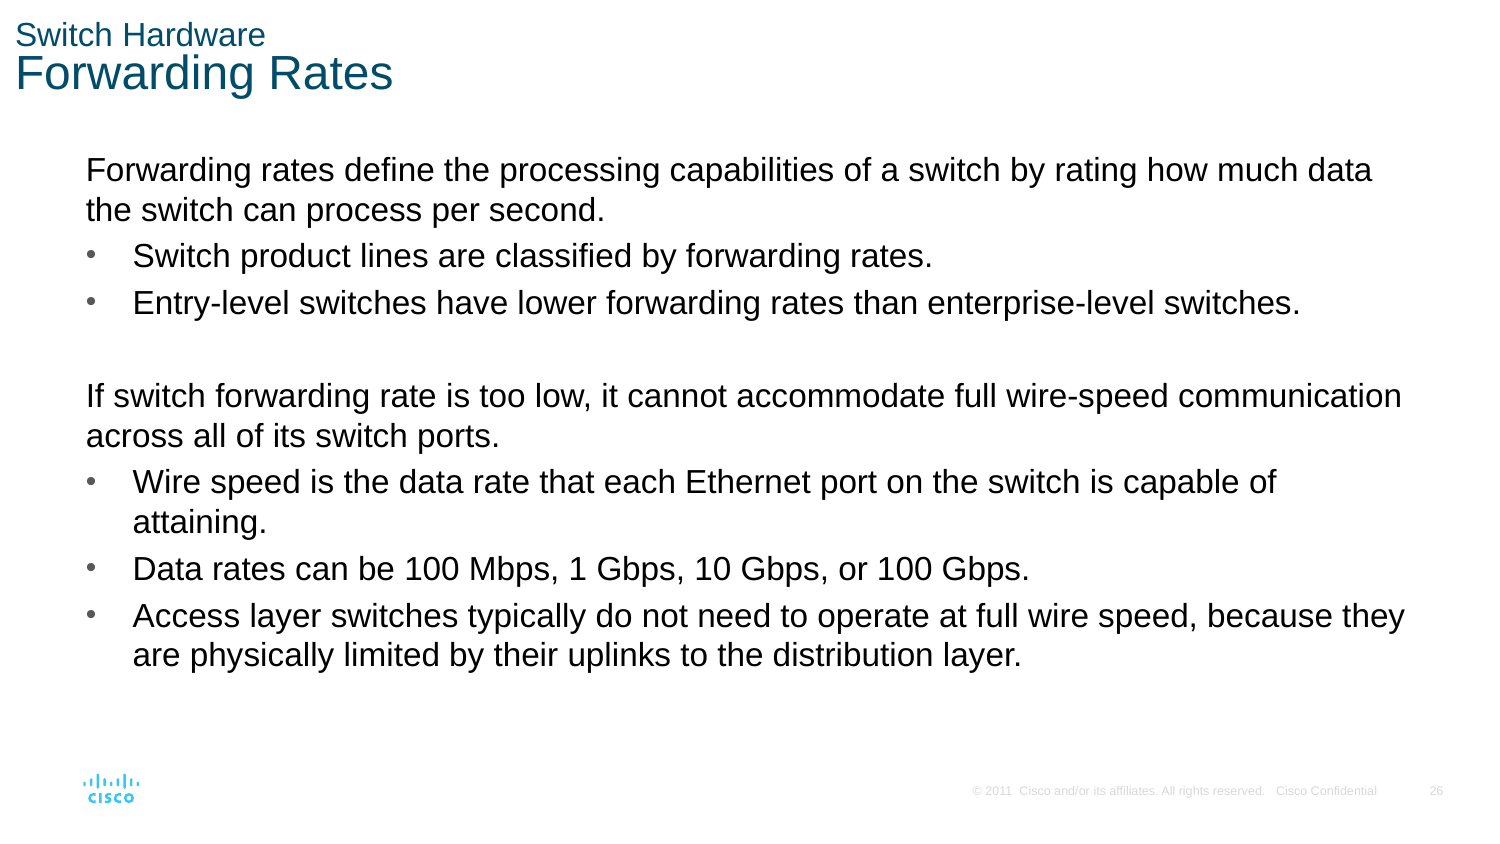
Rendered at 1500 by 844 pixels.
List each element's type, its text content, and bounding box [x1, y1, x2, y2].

title Switch Hardware Forwarding Rates [0, 0, 1500, 121]
list Forwarding rates define the processing capabilities of a switch by rating how much data the switch can process per second. Switch product lines are classified by forwarding rates. Entry-level switches have lower forwarding rates than enterprise-level switches. If switch forwarding rate is too low, it cannot accommodate full wire-speed communication across all of its switch ports. Wire speed is the data rate that each Ethernet port on the switch is capable of attaining. Data rates can be 100 Mbps, 1 Gbps, 10 Gbps, or 100 Gbps. Access layer switches typically do not need to operate at full wire speed, because they are physically limited by their uplinks to the distribution layer. [70, 140, 1430, 645]
